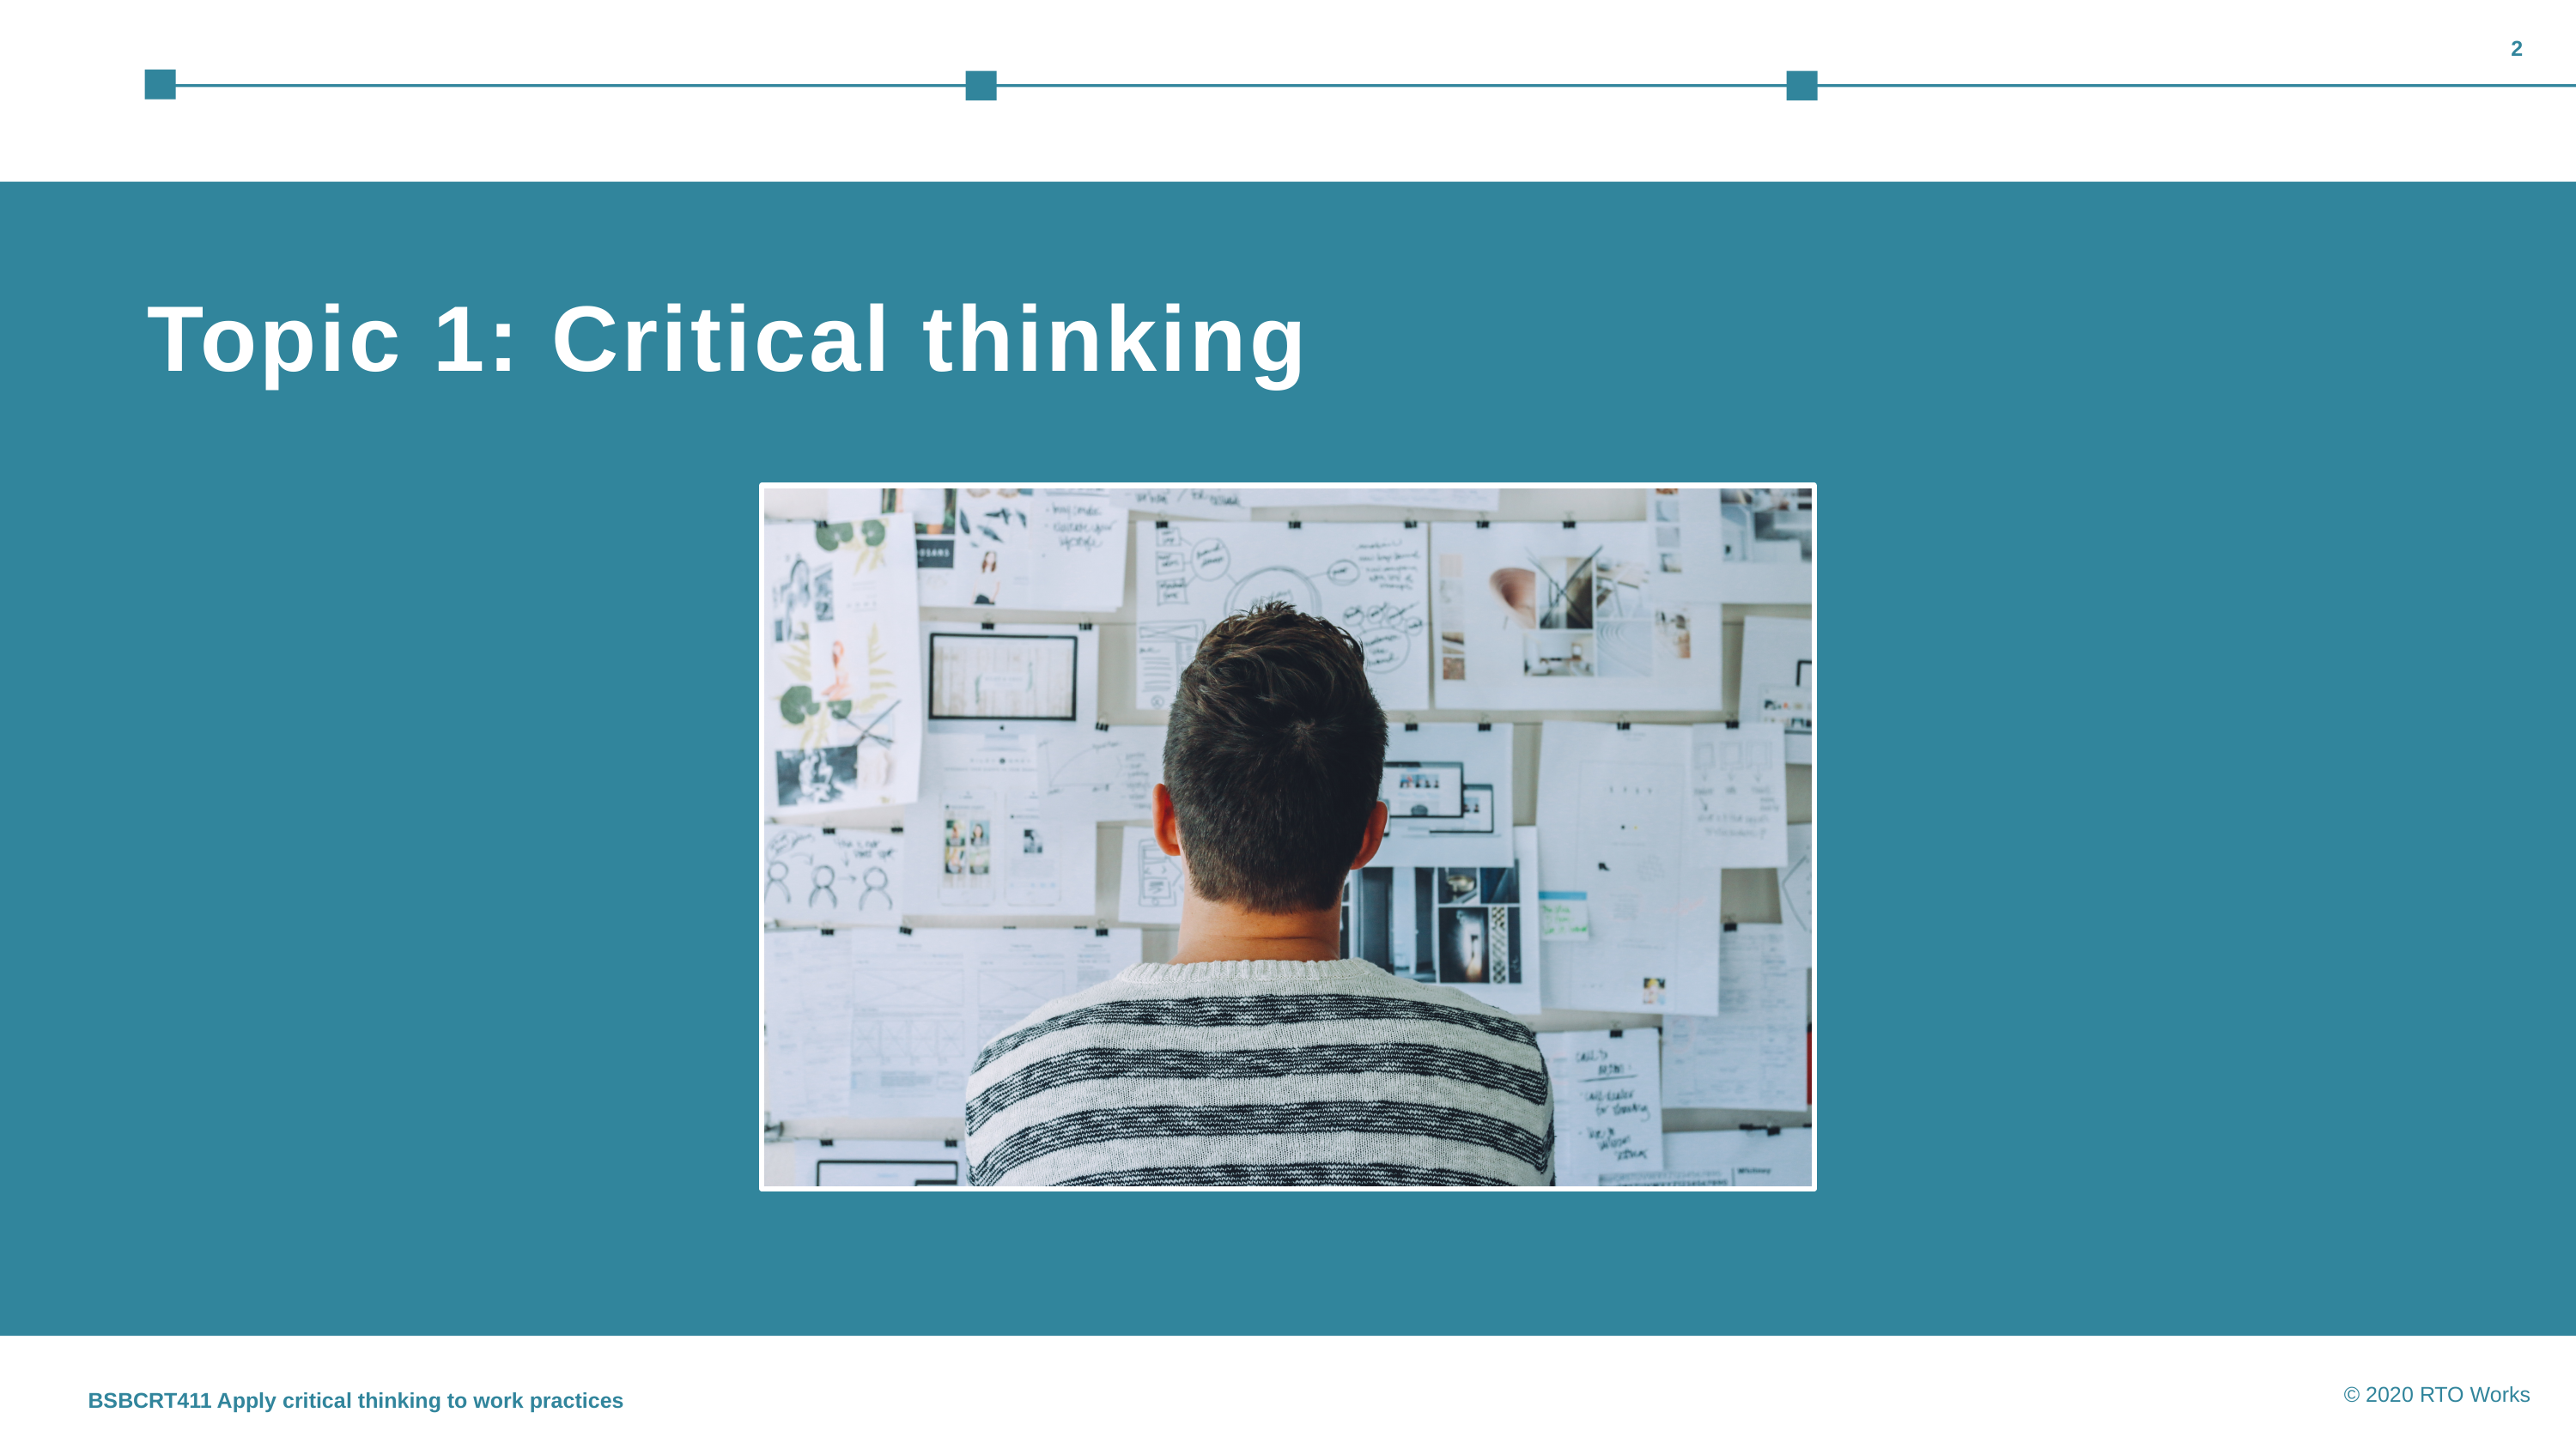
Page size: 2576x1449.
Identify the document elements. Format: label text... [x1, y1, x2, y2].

footer BSBCRT411 Apply critical thinking to work practices [75, 1367, 923, 1431]
text_box Topic 1: Critical thinking [147, 263, 2494, 391]
text_box © 2020 RTO Works [2136, 1367, 2544, 1420]
text_box 2 [2468, 22, 2537, 67]
text_box [0, 181, 2576, 1337]
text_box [144, 69, 2576, 101]
picture [764, 488, 1812, 1186]
